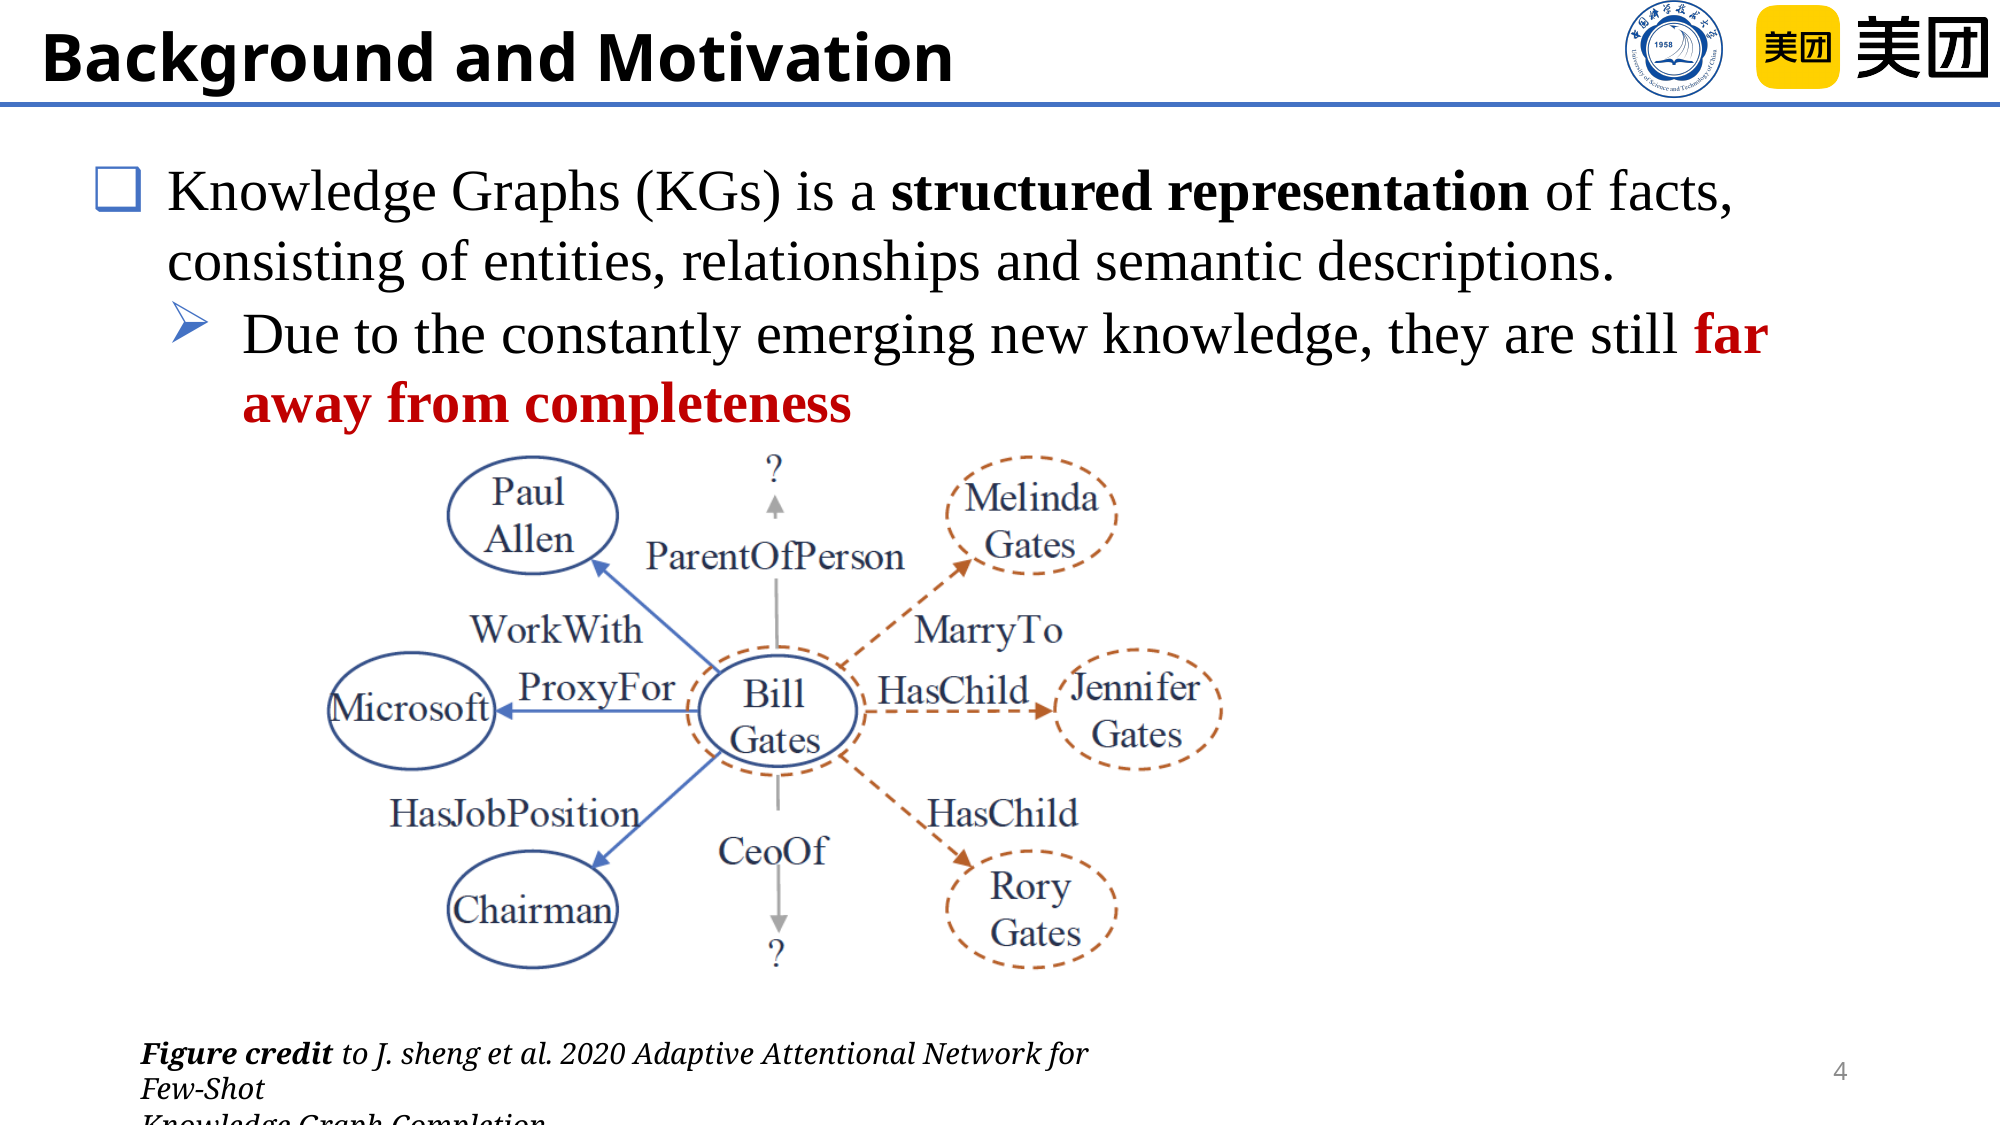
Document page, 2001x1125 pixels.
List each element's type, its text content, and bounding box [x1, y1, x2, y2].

slide_number 4 [1412, 1042, 1863, 1103]
text_box Knowledge Graphs (KGs) is a structured representation of facts, consisting of entities, relationships and semantic descriptions. Due to the constantly emerging new knowledge, they are still far away from completeness [90, 149, 1800, 508]
text_box Background and Motivation [38, 13, 1207, 95]
picture [309, 443, 1253, 976]
picture [1756, 5, 1989, 90]
picture [1618, 0, 1730, 105]
text_box Figure credit to J. sheng et al. 2020 Adaptive Attentional Network for Few-Shot Knowledge Graph Completion [138, 1033, 1106, 1125]
